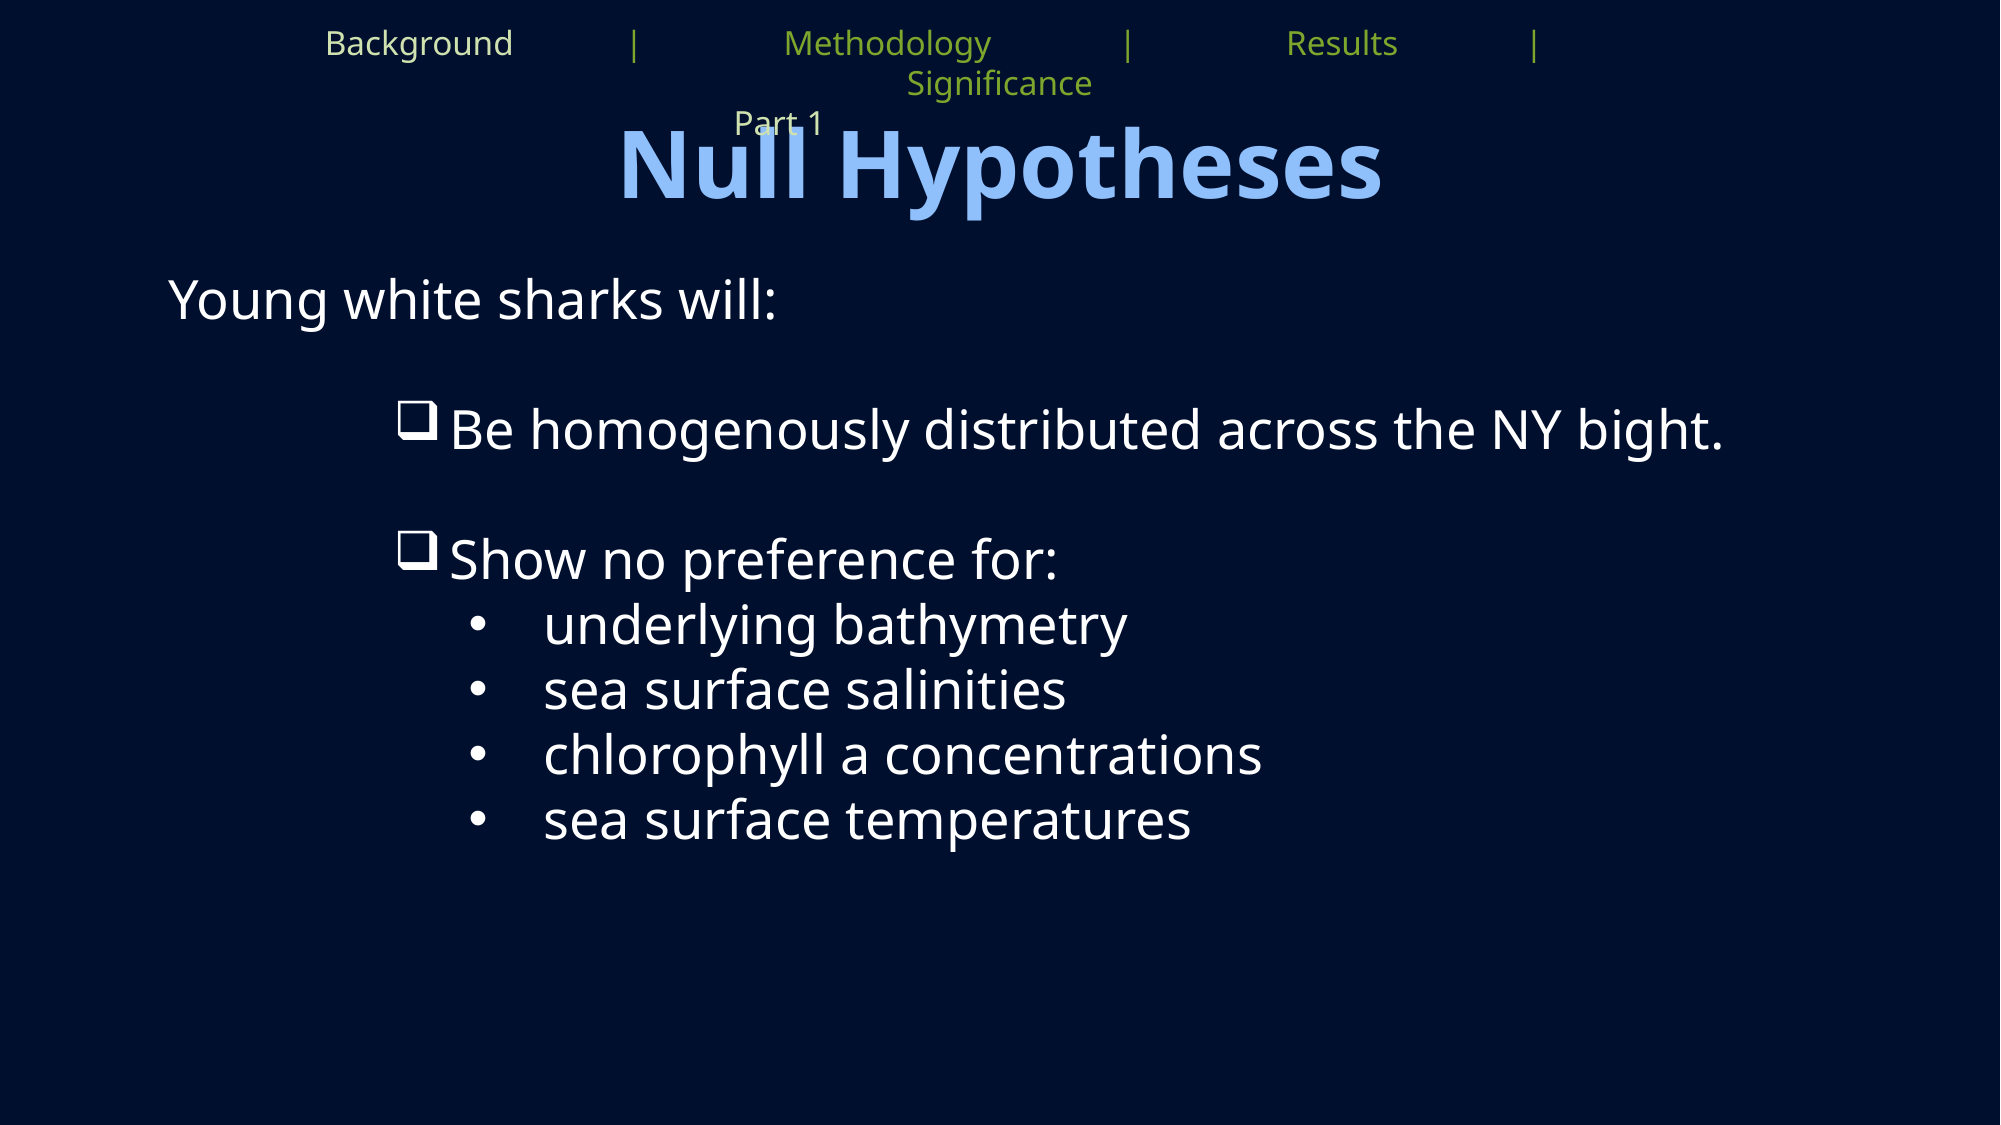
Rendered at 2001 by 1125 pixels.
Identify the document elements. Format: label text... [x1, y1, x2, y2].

text_box Young white sharks will: Be homogenously distributed across the NY bight. Show no preference for: underlying bathymetry sea surface salinities chlorophyll a concentrations sea surface temperatures [153, 258, 1943, 923]
text_box Background | Methodology | Results | Significance Part 1 [268, 14, 1732, 190]
title Null Hypotheses [137, 59, 1863, 278]
